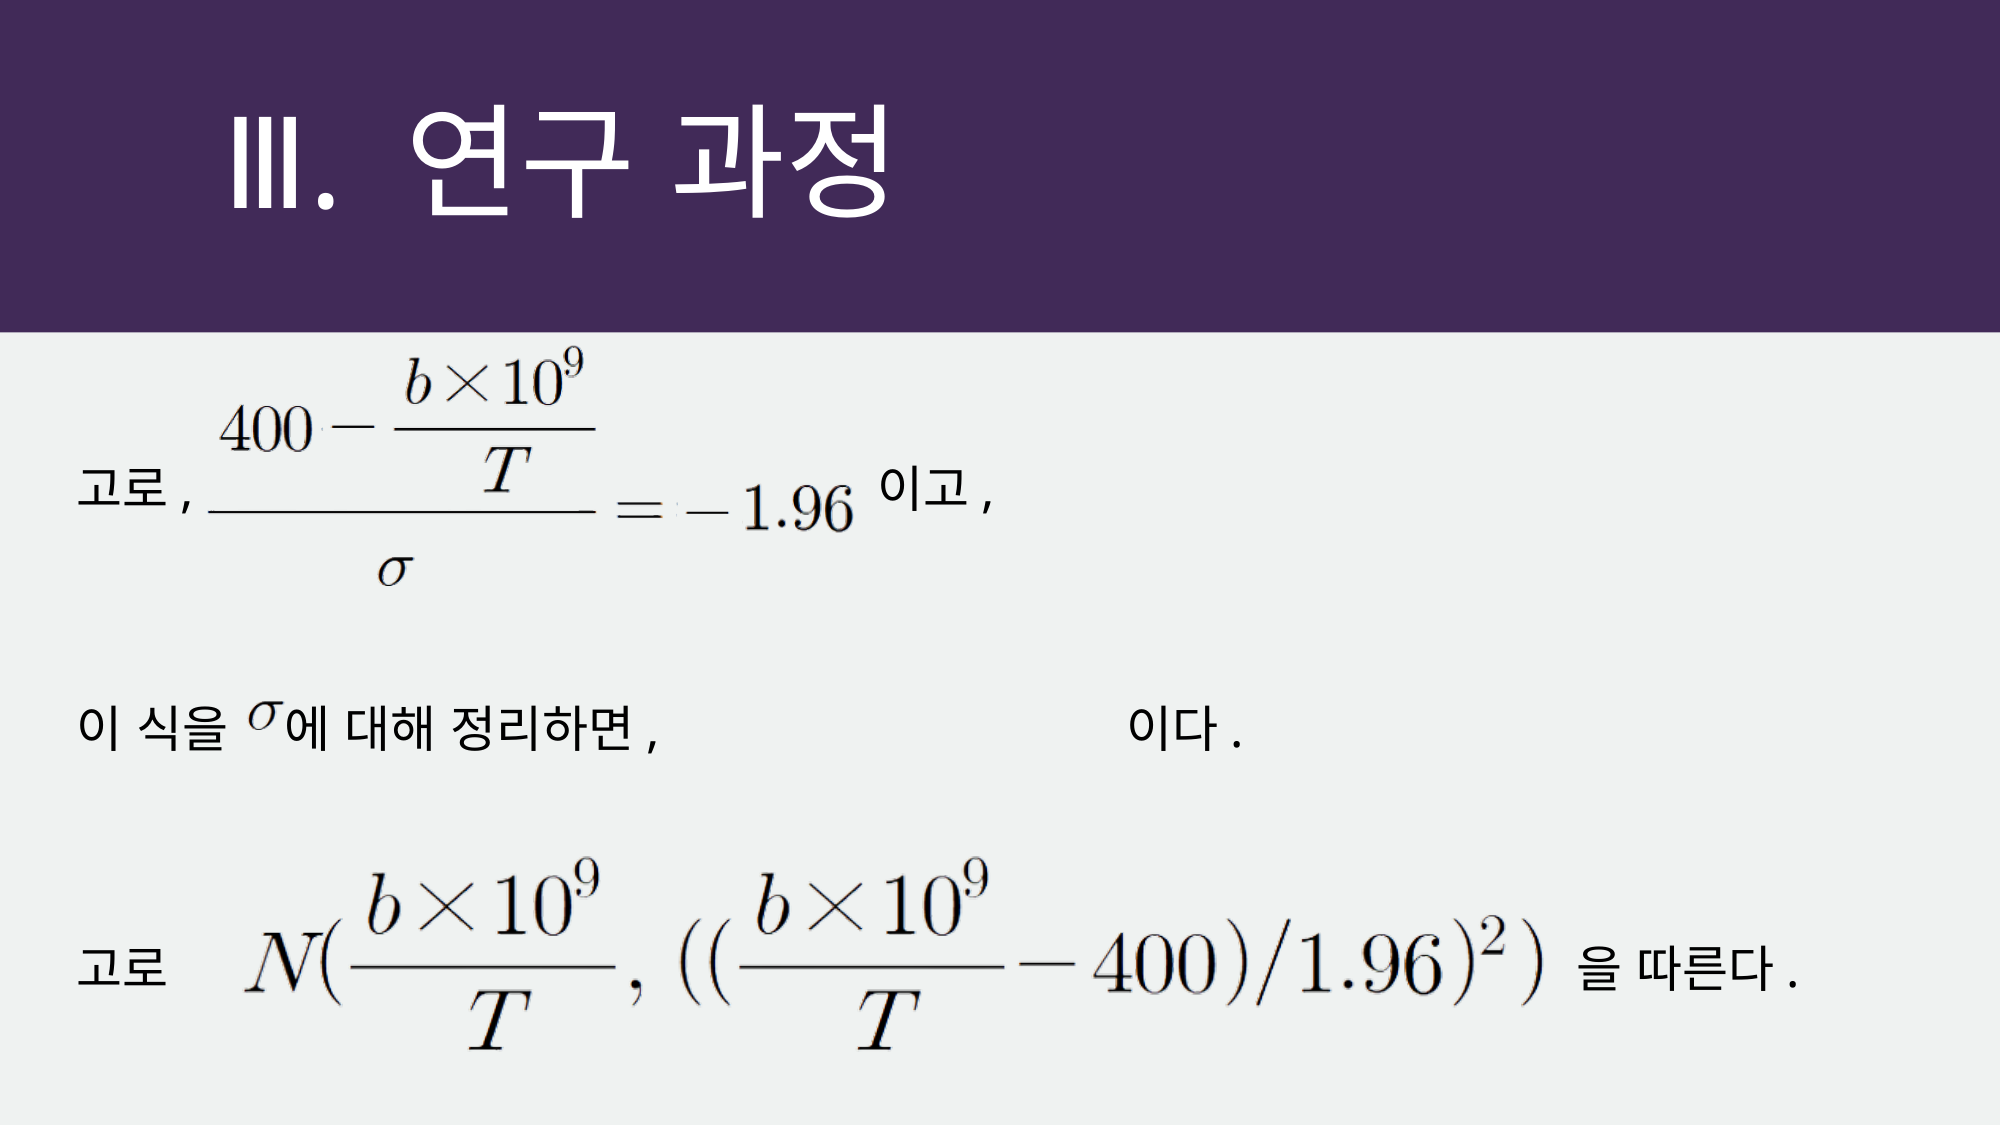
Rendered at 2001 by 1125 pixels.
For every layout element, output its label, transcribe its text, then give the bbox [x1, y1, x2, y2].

picture [188, 314, 1011, 694]
picture [202, 649, 1555, 1066]
text_box 고로, 이고, 이 식을 에 대해 정리하면, 이다. 고로 을 따른다. [61, 389, 2000, 1125]
text_box [0, 0, 2000, 333]
text_box Ⅲ. 연구 과정 [208, 59, 1934, 278]
